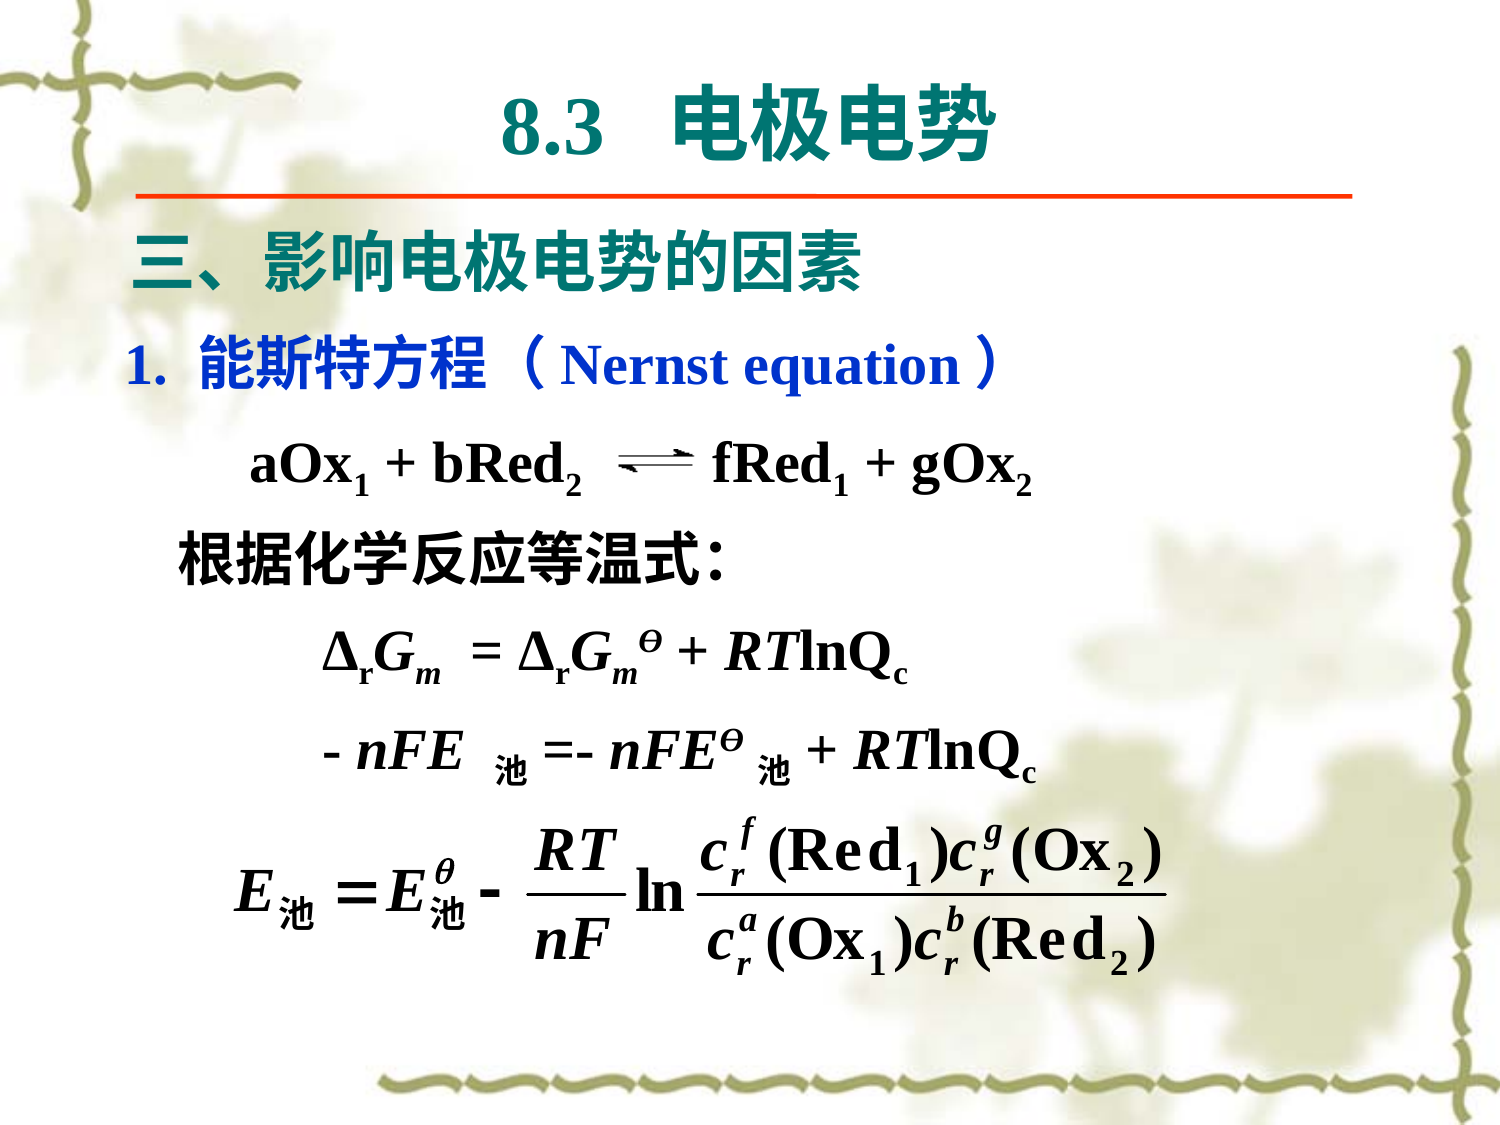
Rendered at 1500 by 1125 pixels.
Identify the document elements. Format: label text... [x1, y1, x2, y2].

text_box 1. 能斯特方程（Nernst equation） [110, 313, 1386, 408]
picture [0, 0, 1500, 1125]
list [222, 801, 1179, 990]
title 三、影响电极电势的因素 [114, 205, 1390, 313]
text_box 8.3 电极电势 [99, 66, 1400, 176]
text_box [102, 408, 1413, 787]
